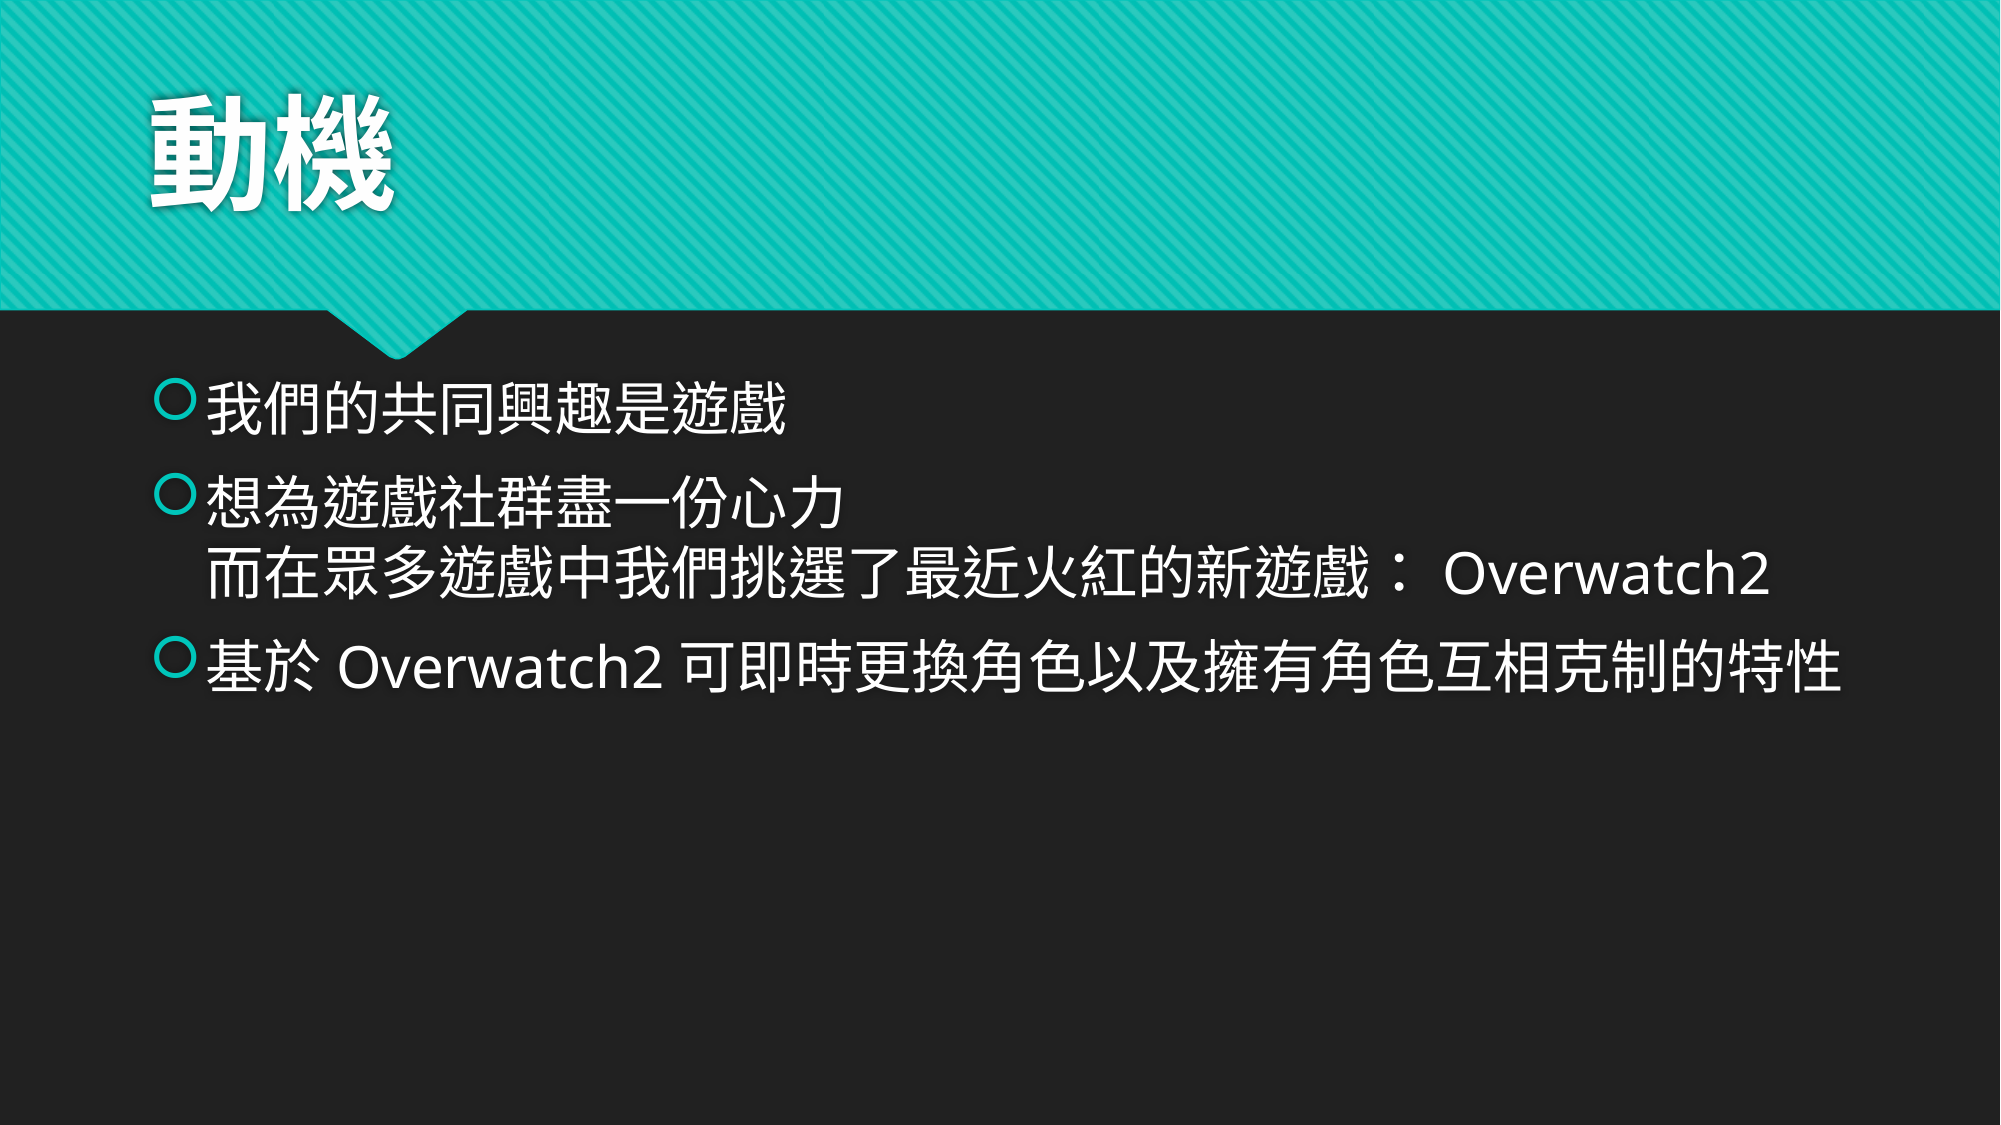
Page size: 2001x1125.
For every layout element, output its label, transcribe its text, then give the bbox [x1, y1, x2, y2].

list 我們的共同興趣是遊戲 想為遊戲社群盡一份心力 而在眾多遊戲中我們挑選了最近火紅的新遊戲：Overwatch2 基於Overwatch2可即時更換角色以及擁有角色互相克制的特性 [134, 364, 1866, 962]
title 動機 [132, 73, 1868, 233]
